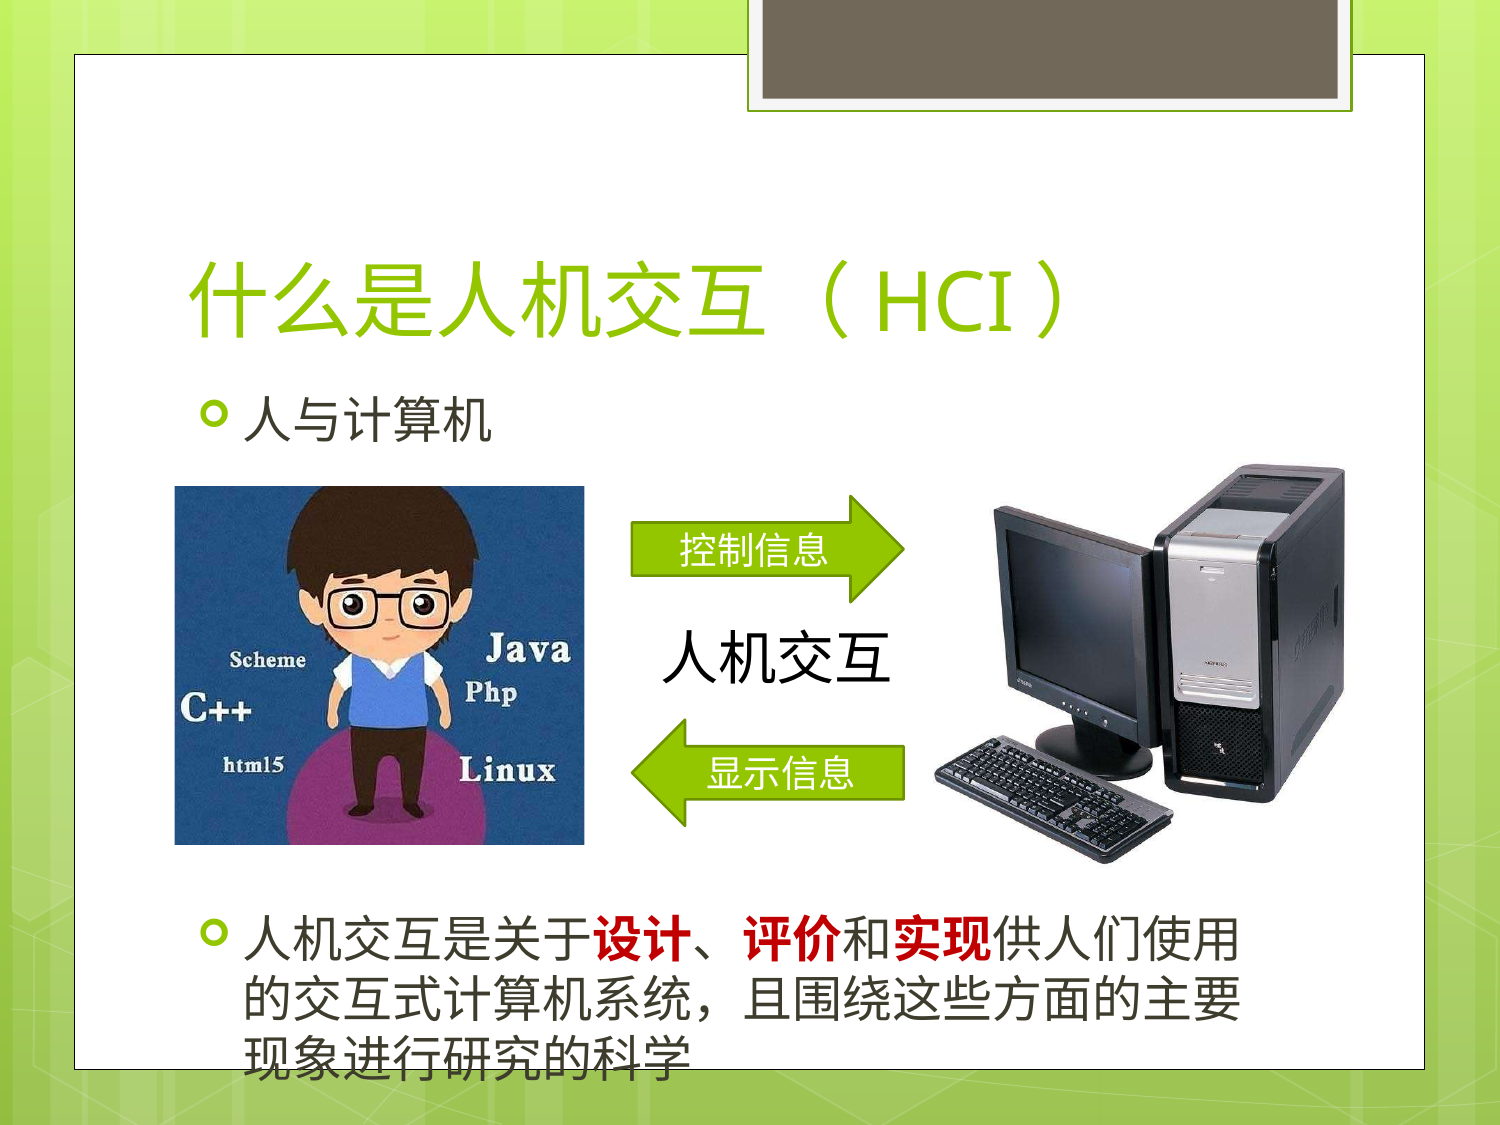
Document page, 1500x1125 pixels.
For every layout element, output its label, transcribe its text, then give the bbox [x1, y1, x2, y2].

title 什么是人机交互（HCI） [171, 168, 1324, 357]
picture [174, 485, 585, 845]
picture [926, 455, 1362, 875]
list 人与计算机 人机交互是关于设计、评价和实现供人们使用的交互式计算机系统，且围绕这些方面的主要现象进行研究的科学 [171, 381, 1283, 1071]
